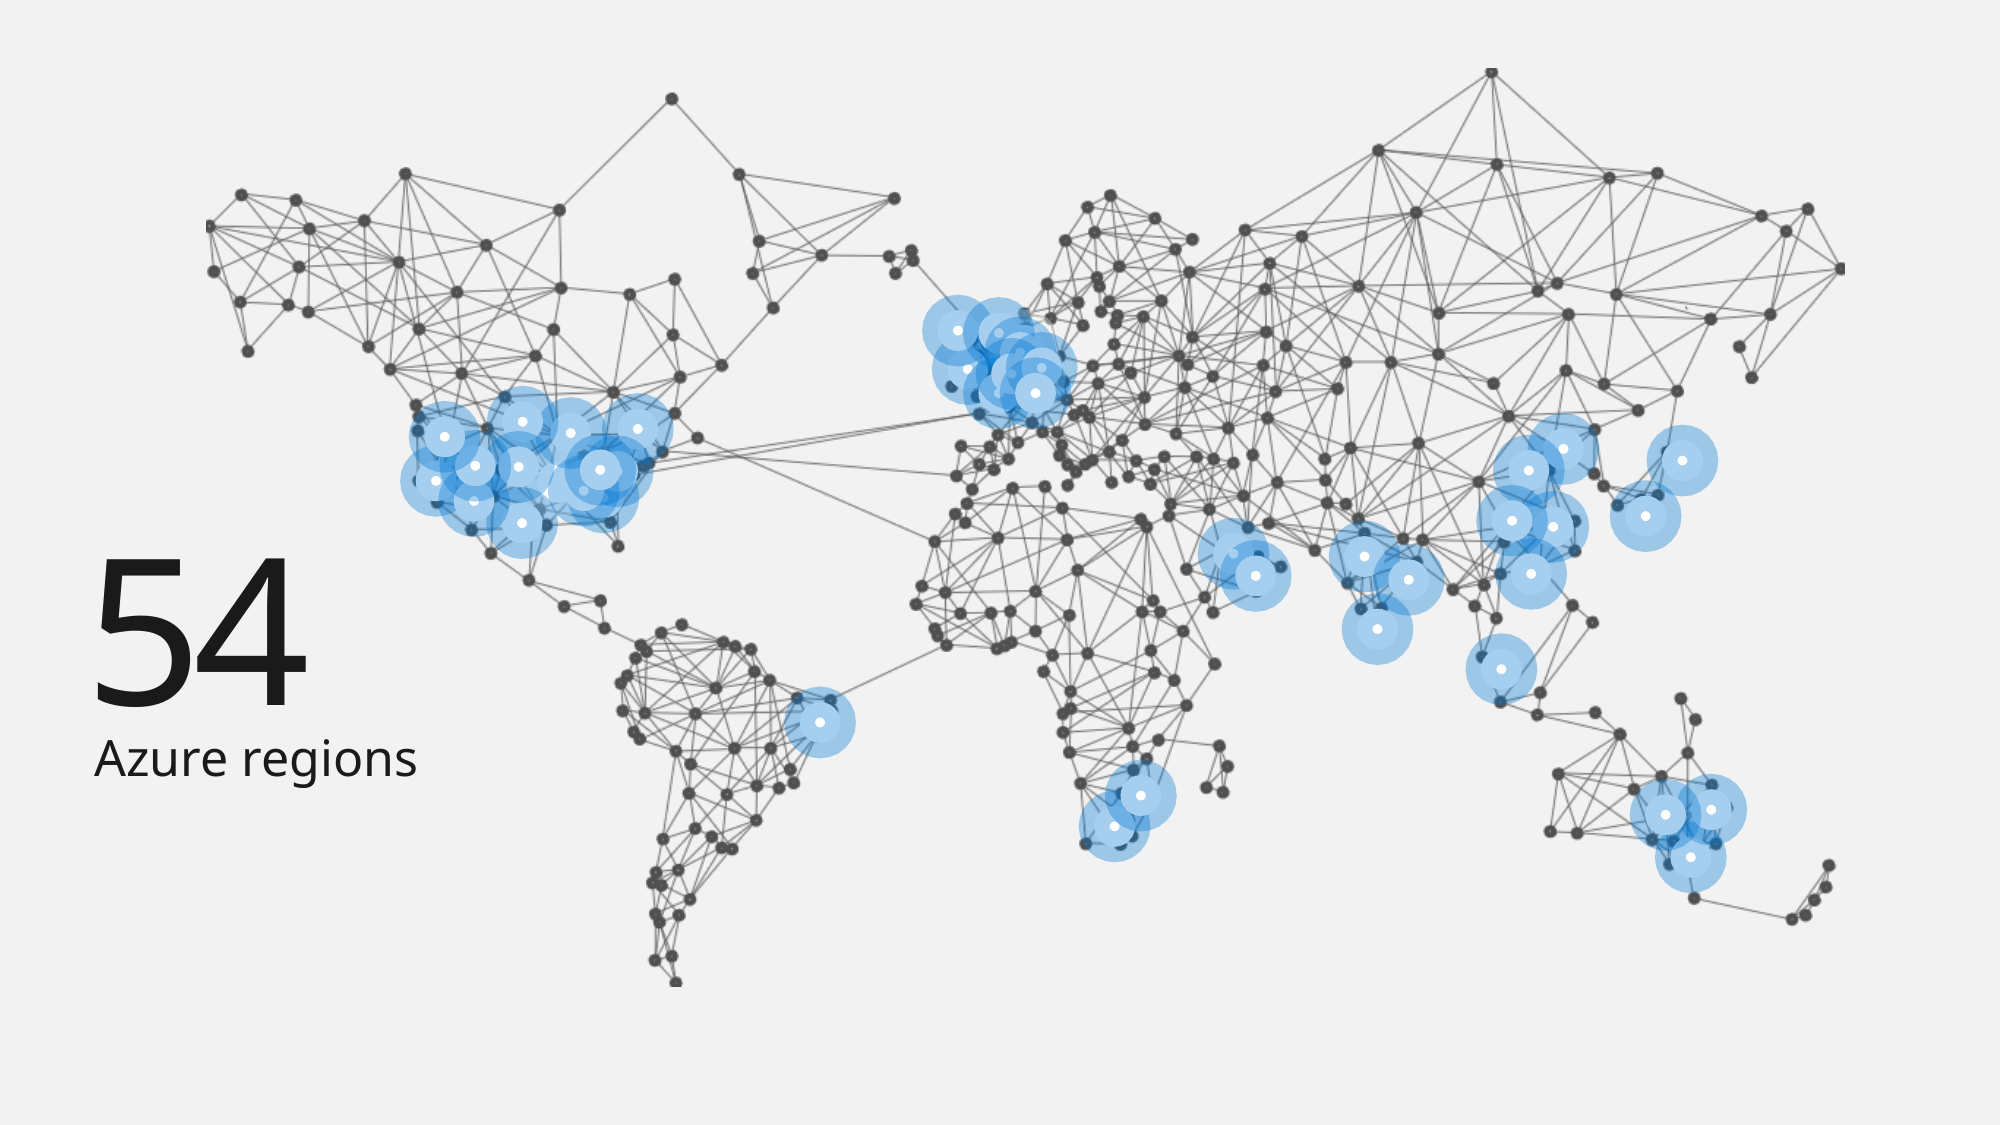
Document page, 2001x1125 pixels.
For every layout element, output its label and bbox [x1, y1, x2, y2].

picture [206, 68, 1845, 987]
text_box [58, 498, 487, 824]
